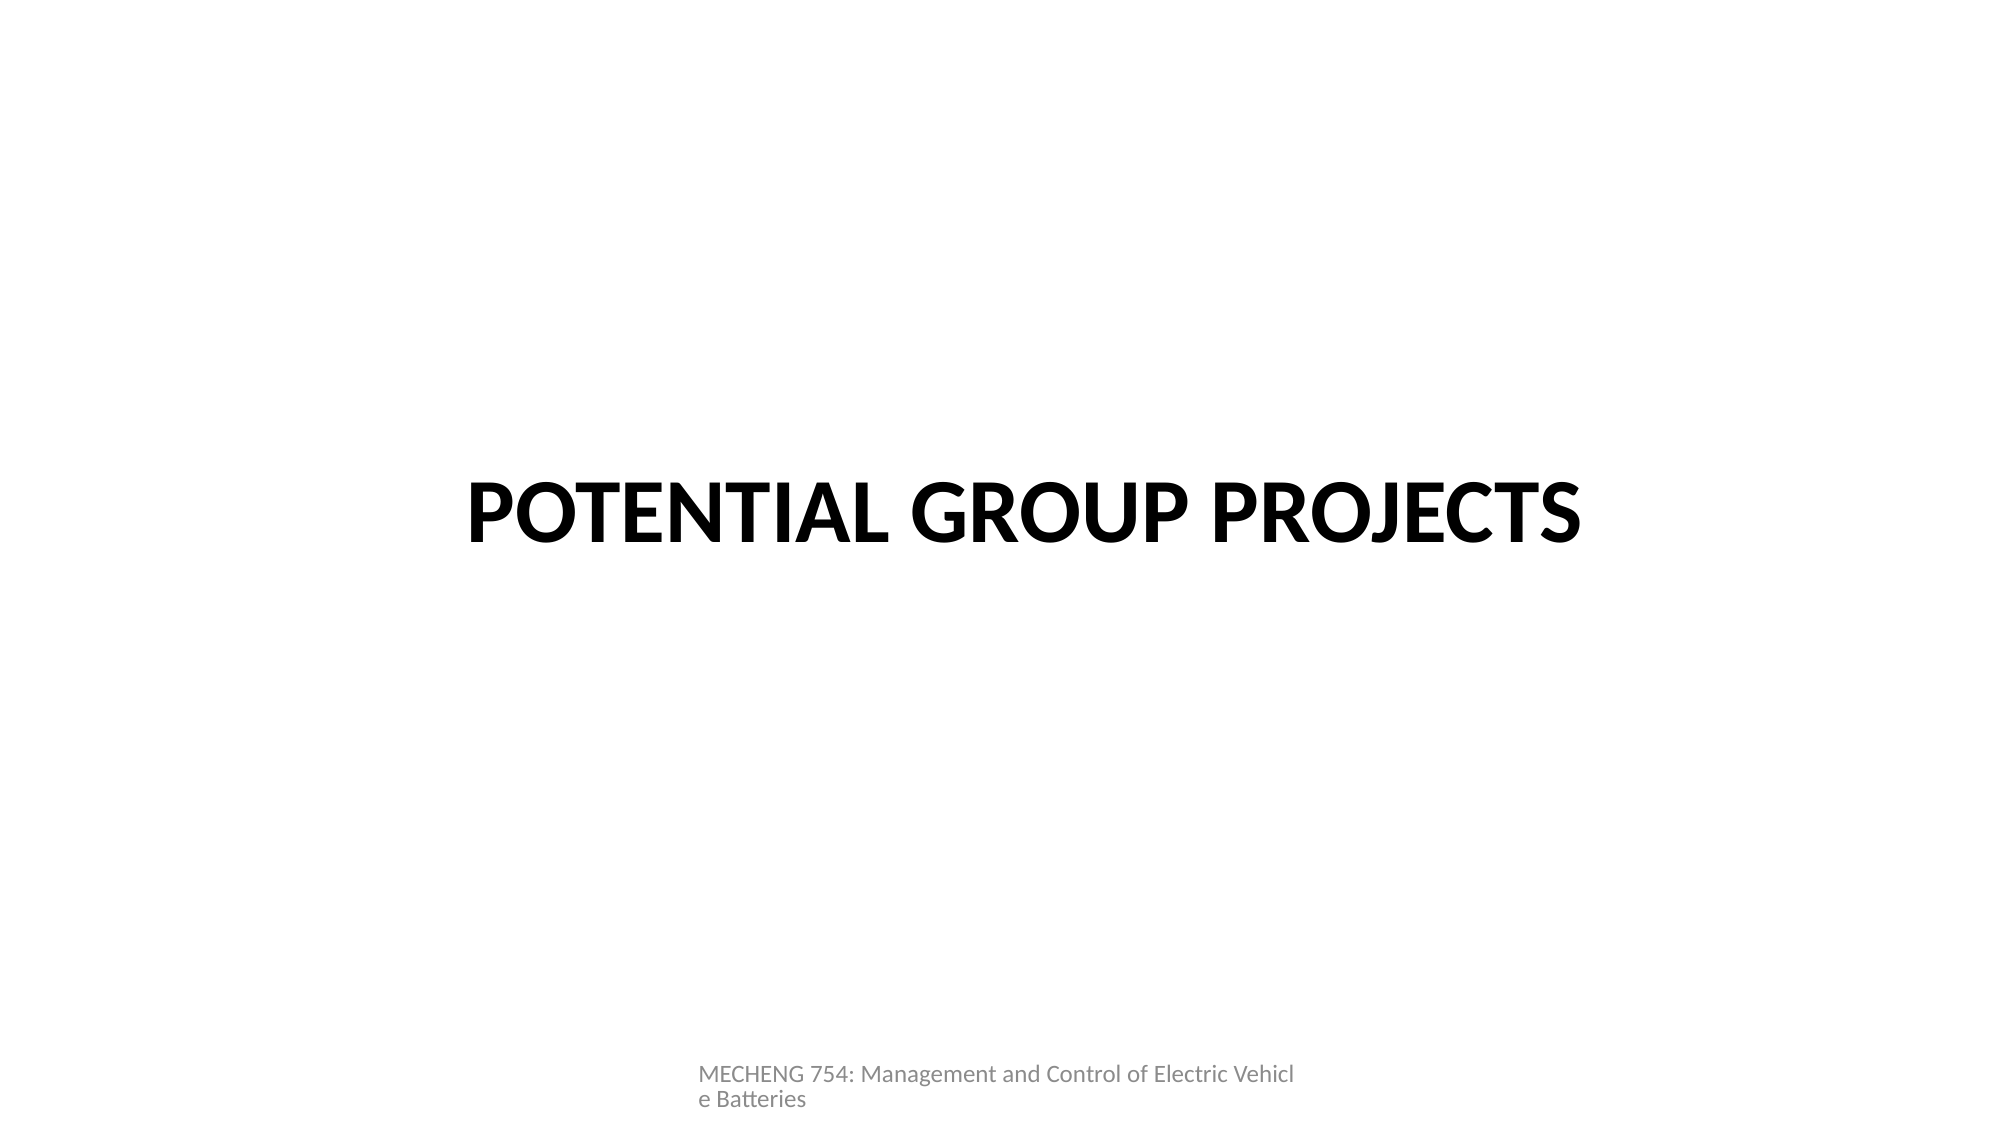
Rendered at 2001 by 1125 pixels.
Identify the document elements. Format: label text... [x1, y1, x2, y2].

title POTENTIAL GROUP PROJECTS [125, 412, 1925, 600]
footer MECHENG 754: Management and Control of Electric Vehicle Batteries [683, 1042, 1317, 1103]
